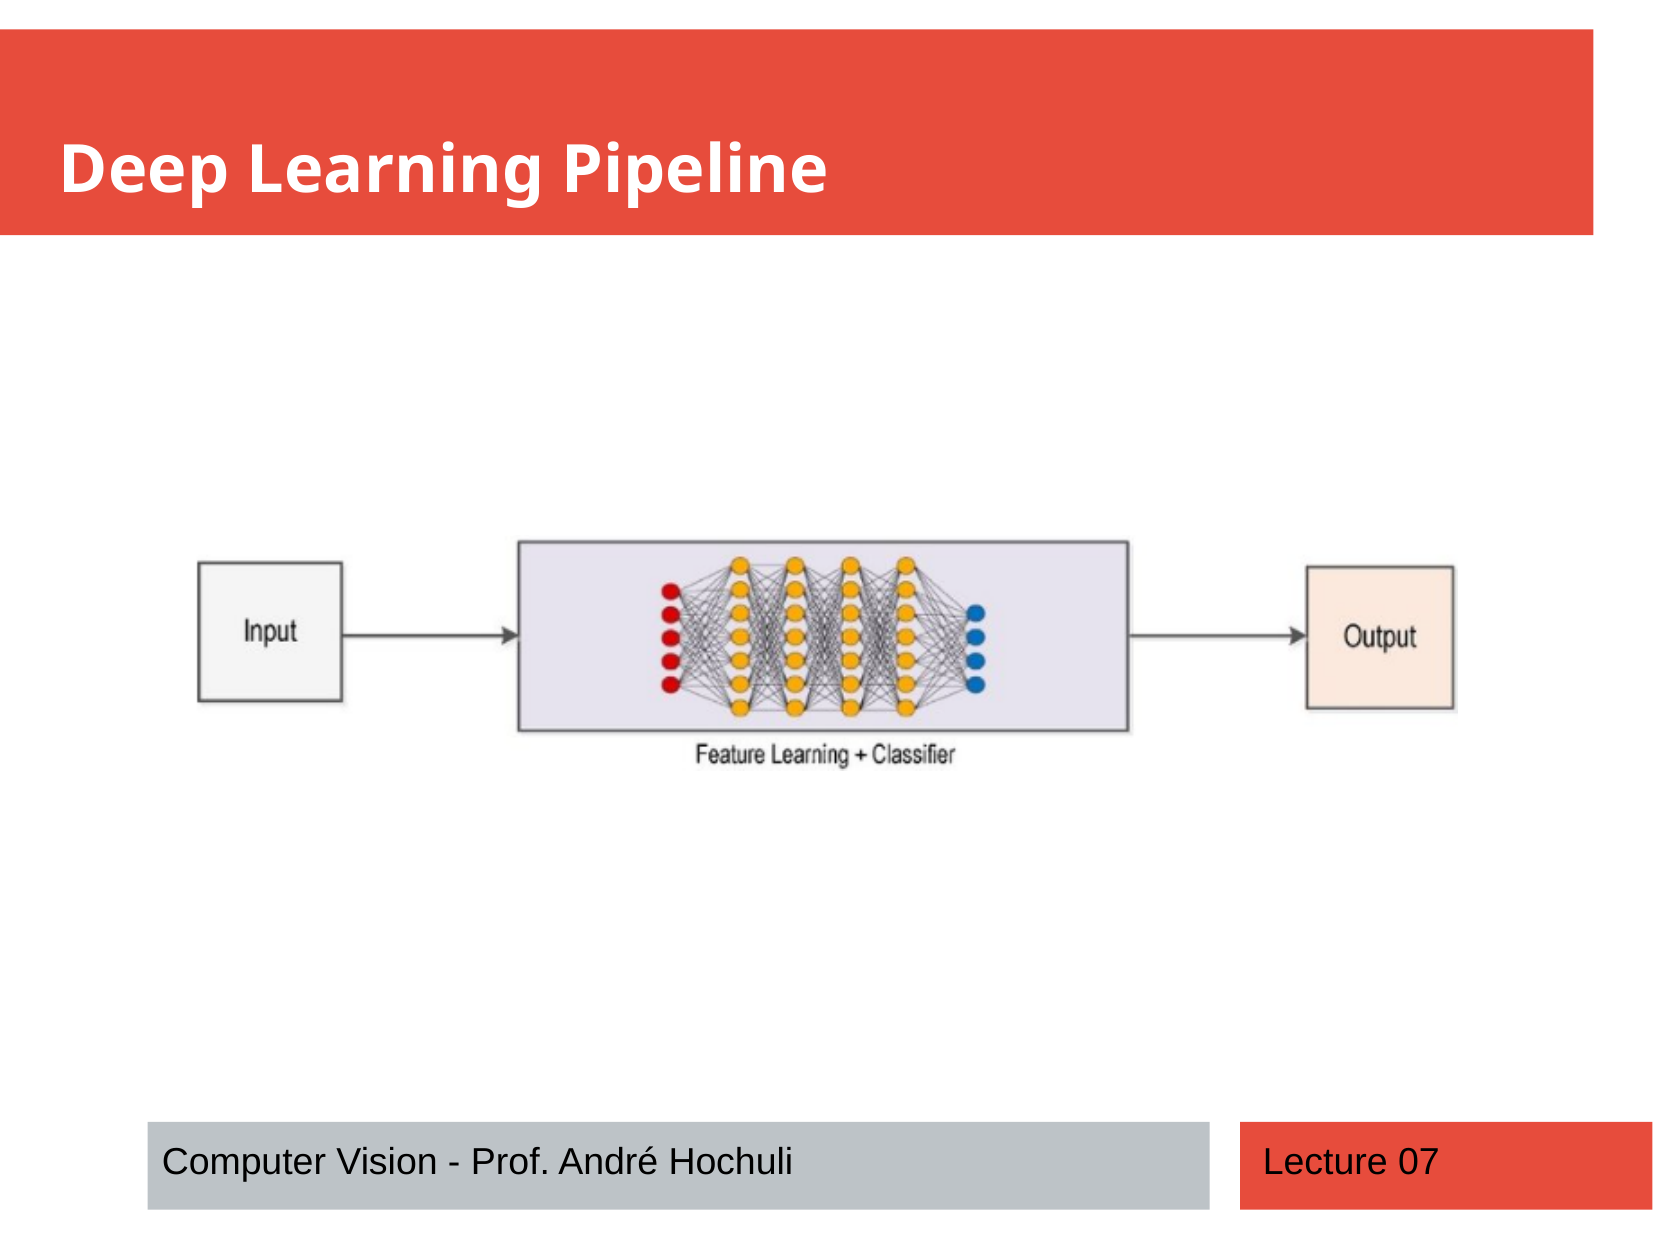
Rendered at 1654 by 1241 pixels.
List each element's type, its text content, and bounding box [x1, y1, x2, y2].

text_box Deep Learning Pipeline [58, 58, 1594, 206]
text_box Computer Vision - Prof. André Hochuli [147, 1129, 1204, 1189]
picture [194, 534, 1458, 771]
text_box Lecture 07 [1248, 1129, 1622, 1189]
